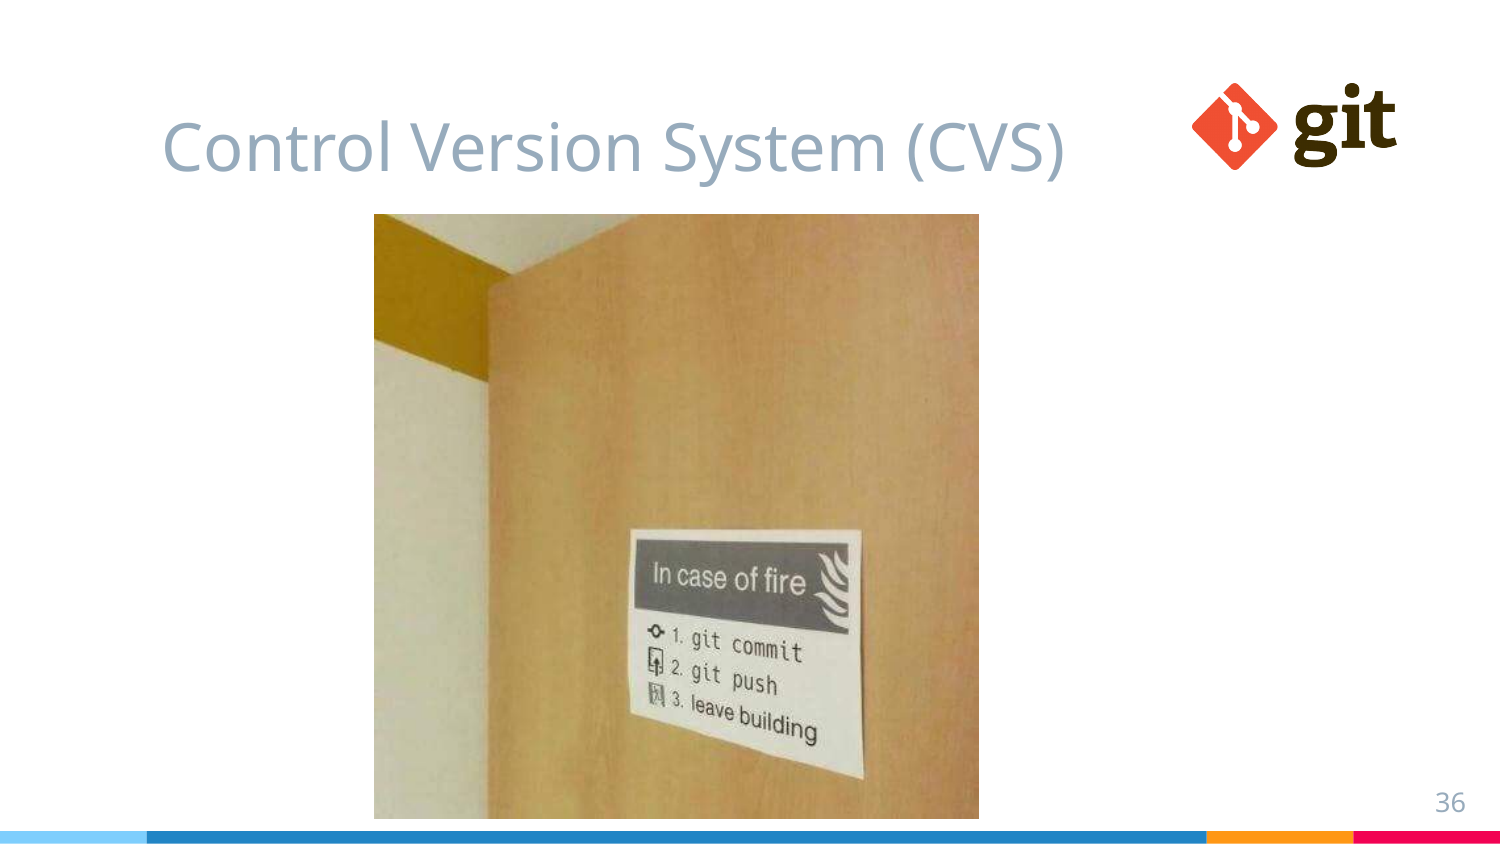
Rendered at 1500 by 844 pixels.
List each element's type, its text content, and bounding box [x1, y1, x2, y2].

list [374, 214, 980, 820]
picture [1191, 83, 1398, 170]
title Control Version System (CVS) [146, 58, 1207, 200]
slide_number 36 [1391, 770, 1482, 822]
